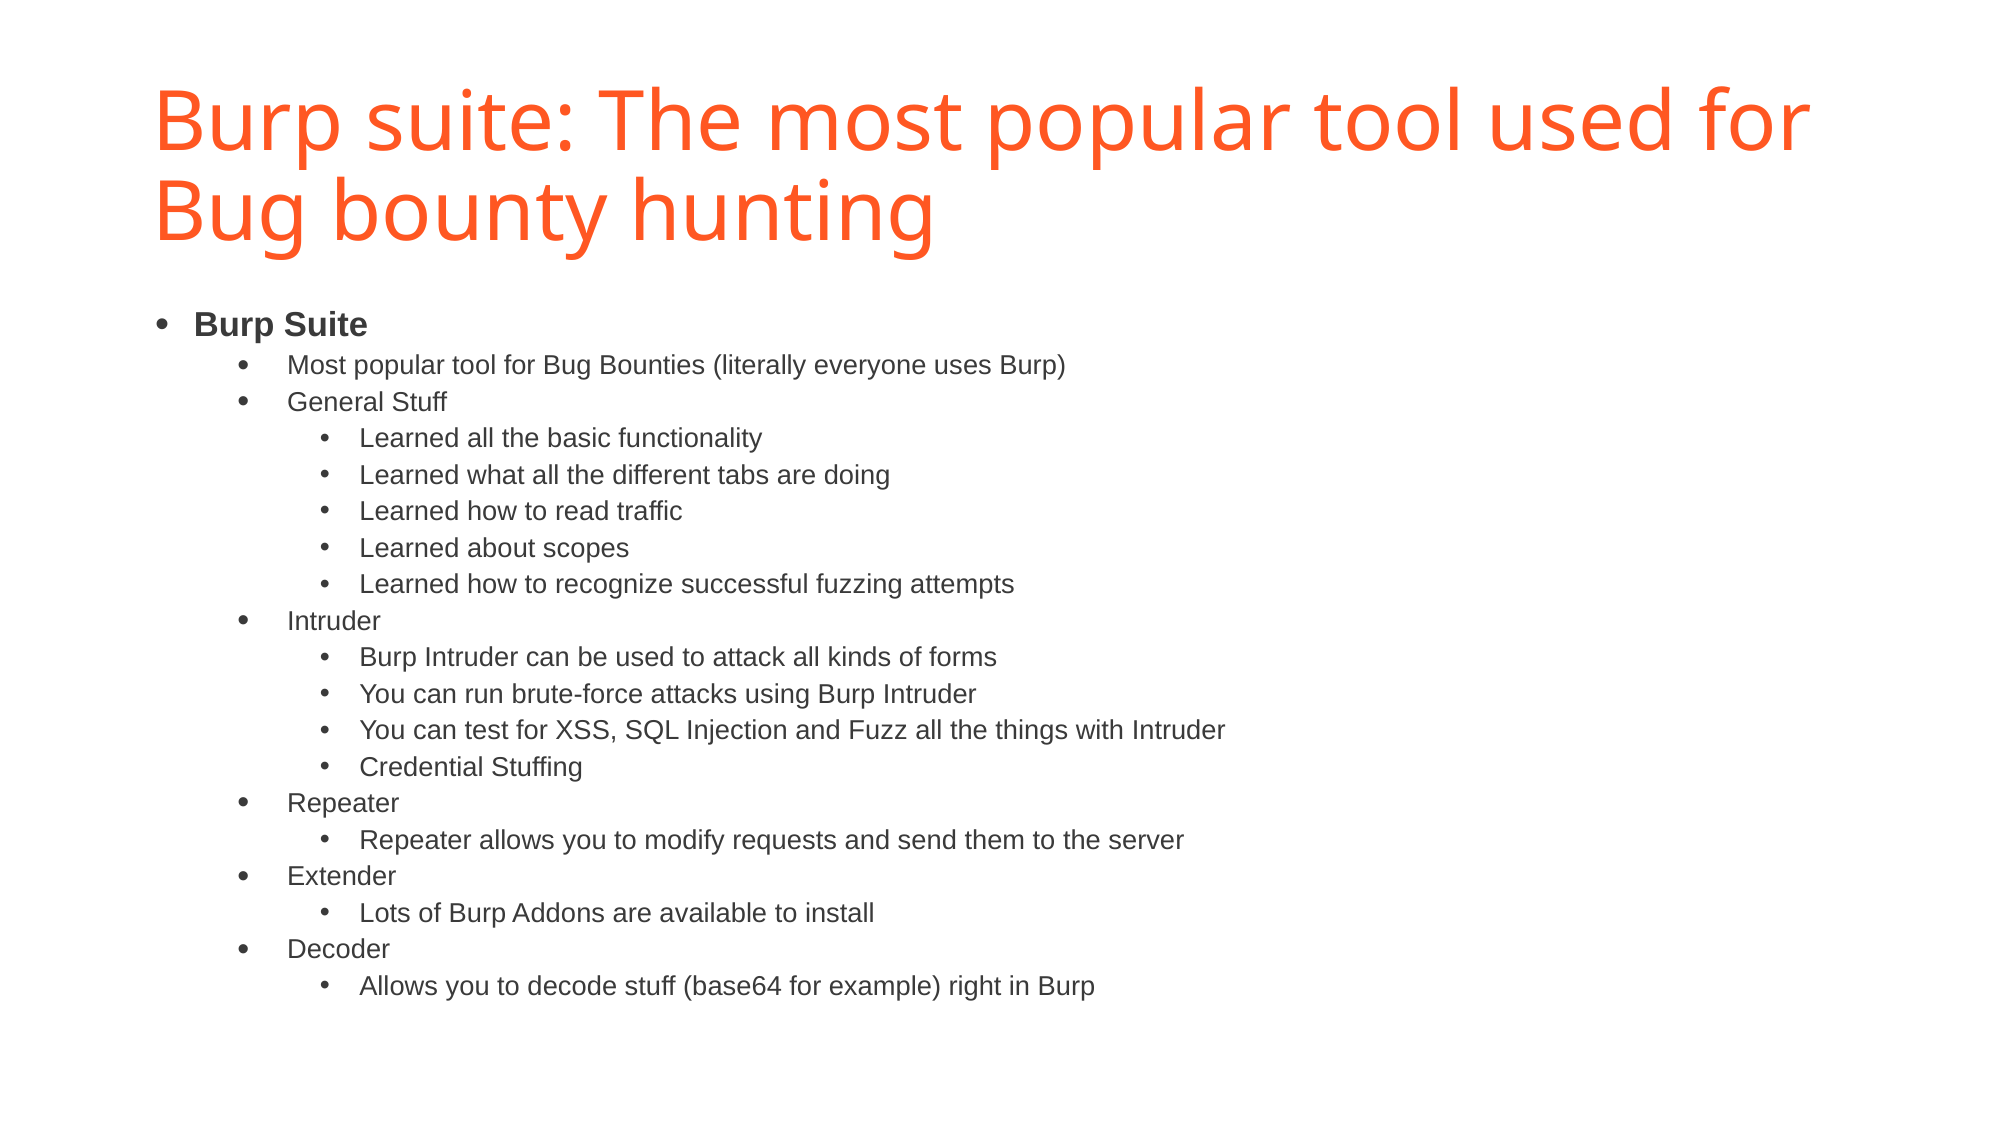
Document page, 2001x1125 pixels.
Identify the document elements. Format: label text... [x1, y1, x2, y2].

list Burp Suite Most popular tool for Bug Bounties (literally everyone uses Burp) General Stuff Learned all the basic functionality Learned what all the different tabs are doing Learned how to read traffic Learned about scopes Learned how to recognize successful fuzzing attempts Intruder Burp Intruder can be used to attack all kinds of forms You can run brute-force attacks using Burp Intruder You can test for XSS, SQL Injection and Fuzz all the things with Intruder Credential Stuffing Repeater Repeater allows you to modify requests and send them to the server Extender Lots of Burp Addons are available to install Decoder Allows you to decode stuff (base64 for example) right in Burp [137, 299, 1863, 1014]
title Burp suite: The most popular tool used for Bug bounty hunting [137, 59, 1863, 278]
